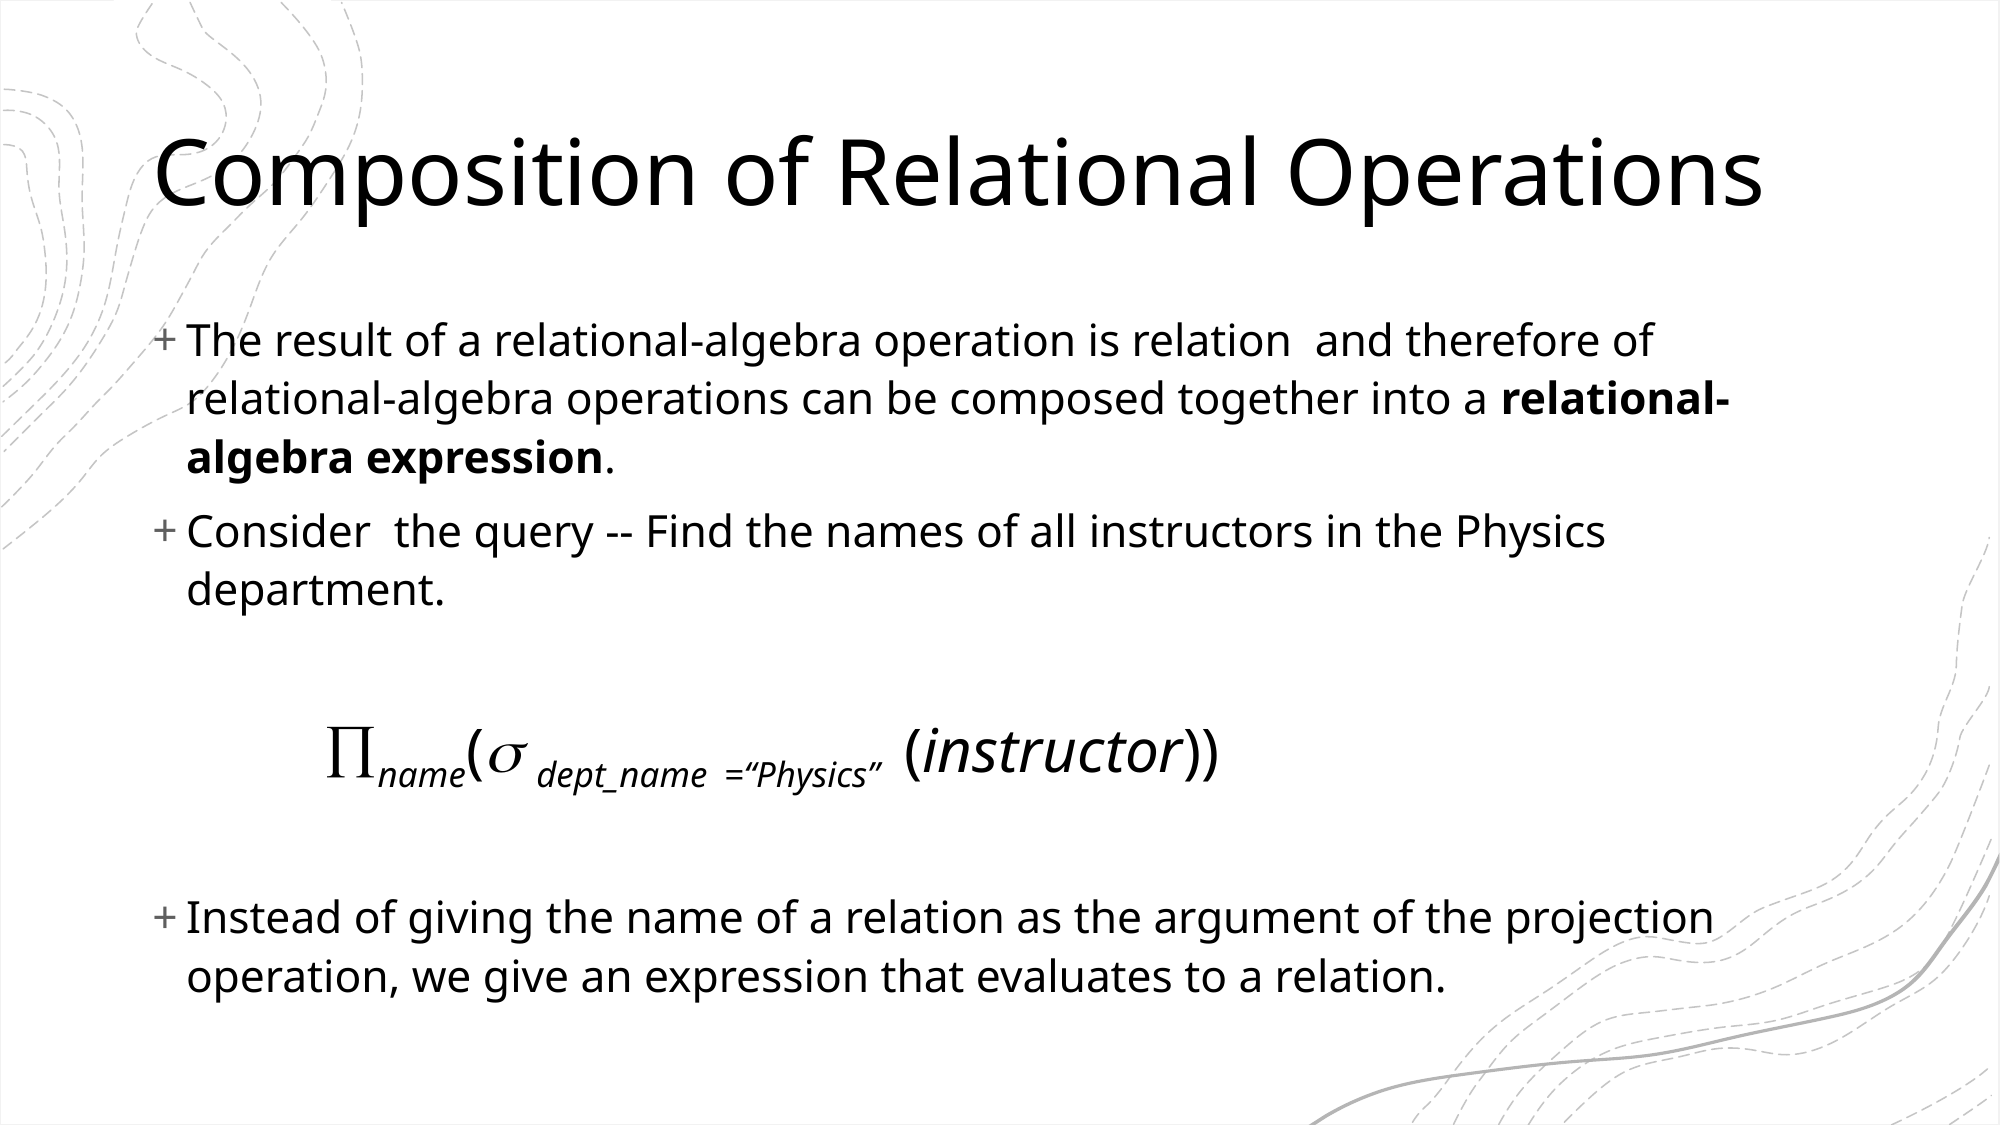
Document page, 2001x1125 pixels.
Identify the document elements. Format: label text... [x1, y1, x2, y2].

list The result of a relational-algebra operation is relation and therefore of relational-algebra operations can be composed together into a relational-algebra expression. Consider the query -- Find the names of all instructors in the Physics department. name( dept_name =“Physics” (instructor)) Instead of giving the name of a relation as the argument of the projection operation, we give an expression that evaluates to a relation. [137, 299, 1863, 1014]
title Composition of Relational Operations [137, 59, 1863, 278]
